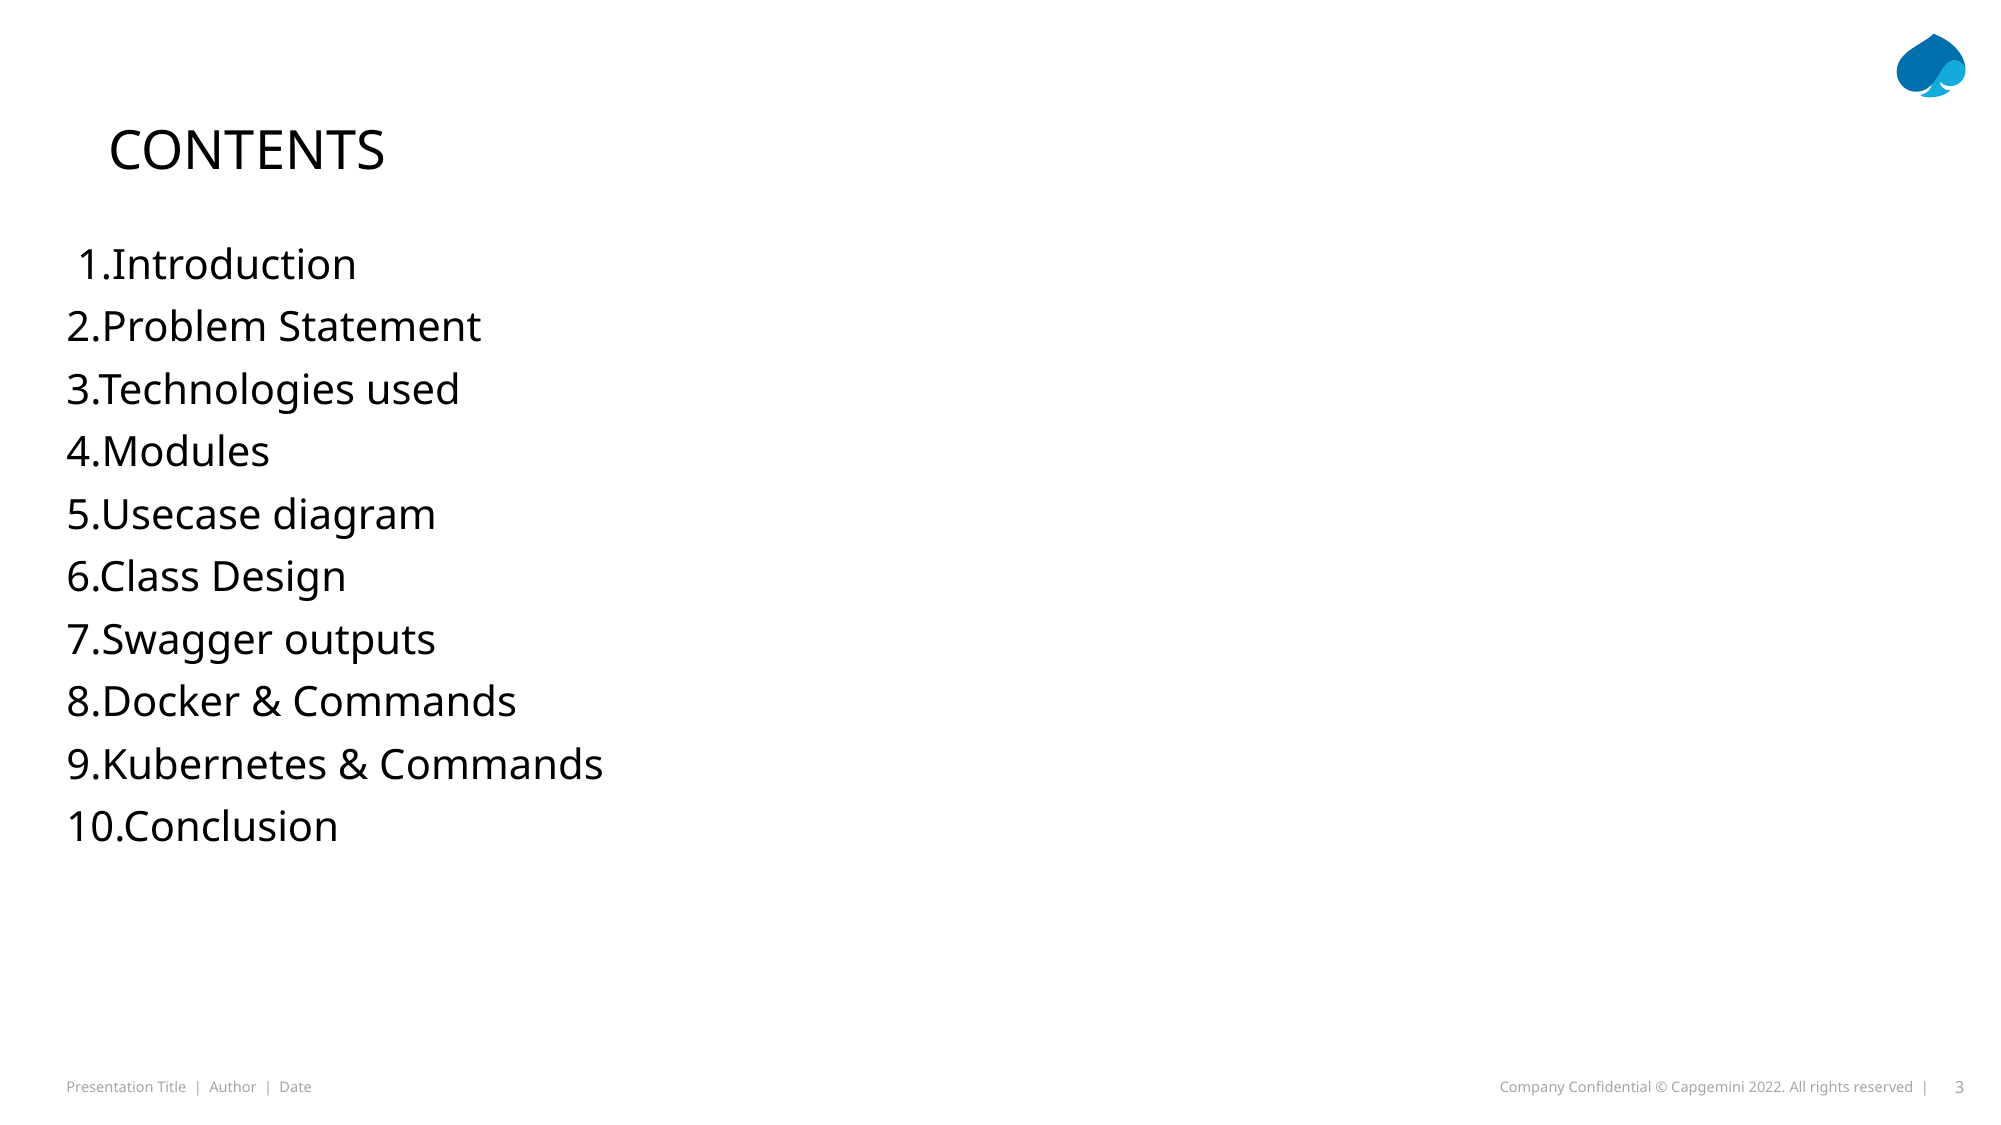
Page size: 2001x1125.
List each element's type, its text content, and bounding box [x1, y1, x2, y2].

list 1.Introduction 2.Problem Statement 3.Technologies used 4.Modules 5.Usecase diagram 6.Class Design 7.Swagger outputs 8.Docker & Commands 9.Kubernetes & Commands 10.Conclusion [66, 237, 1933, 1062]
title CONTENTS [66, 63, 1863, 182]
